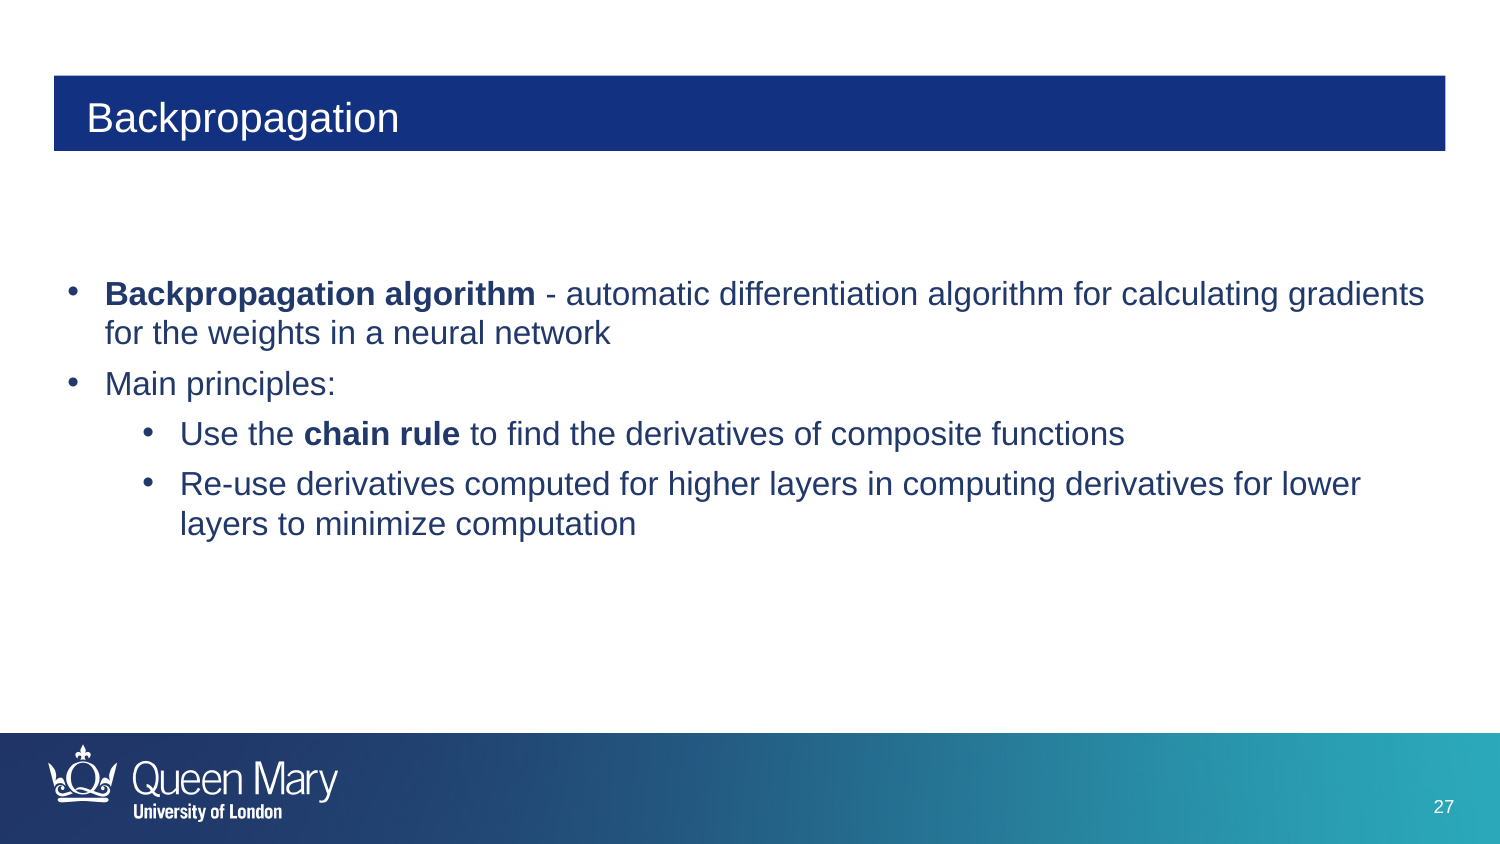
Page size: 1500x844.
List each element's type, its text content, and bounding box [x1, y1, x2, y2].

picture [0, 733, 1500, 844]
title Backpropagation [71, 89, 1429, 135]
list Backpropagation algorithm - automatic differentiation algorithm for calculating gradients for the weights in a neural network Main principles: Use the chain rule to find the derivatives of composite functions Re-use derivatives computed for higher layers in computing derivatives for lower layers to minimize computation [52, 264, 1448, 567]
